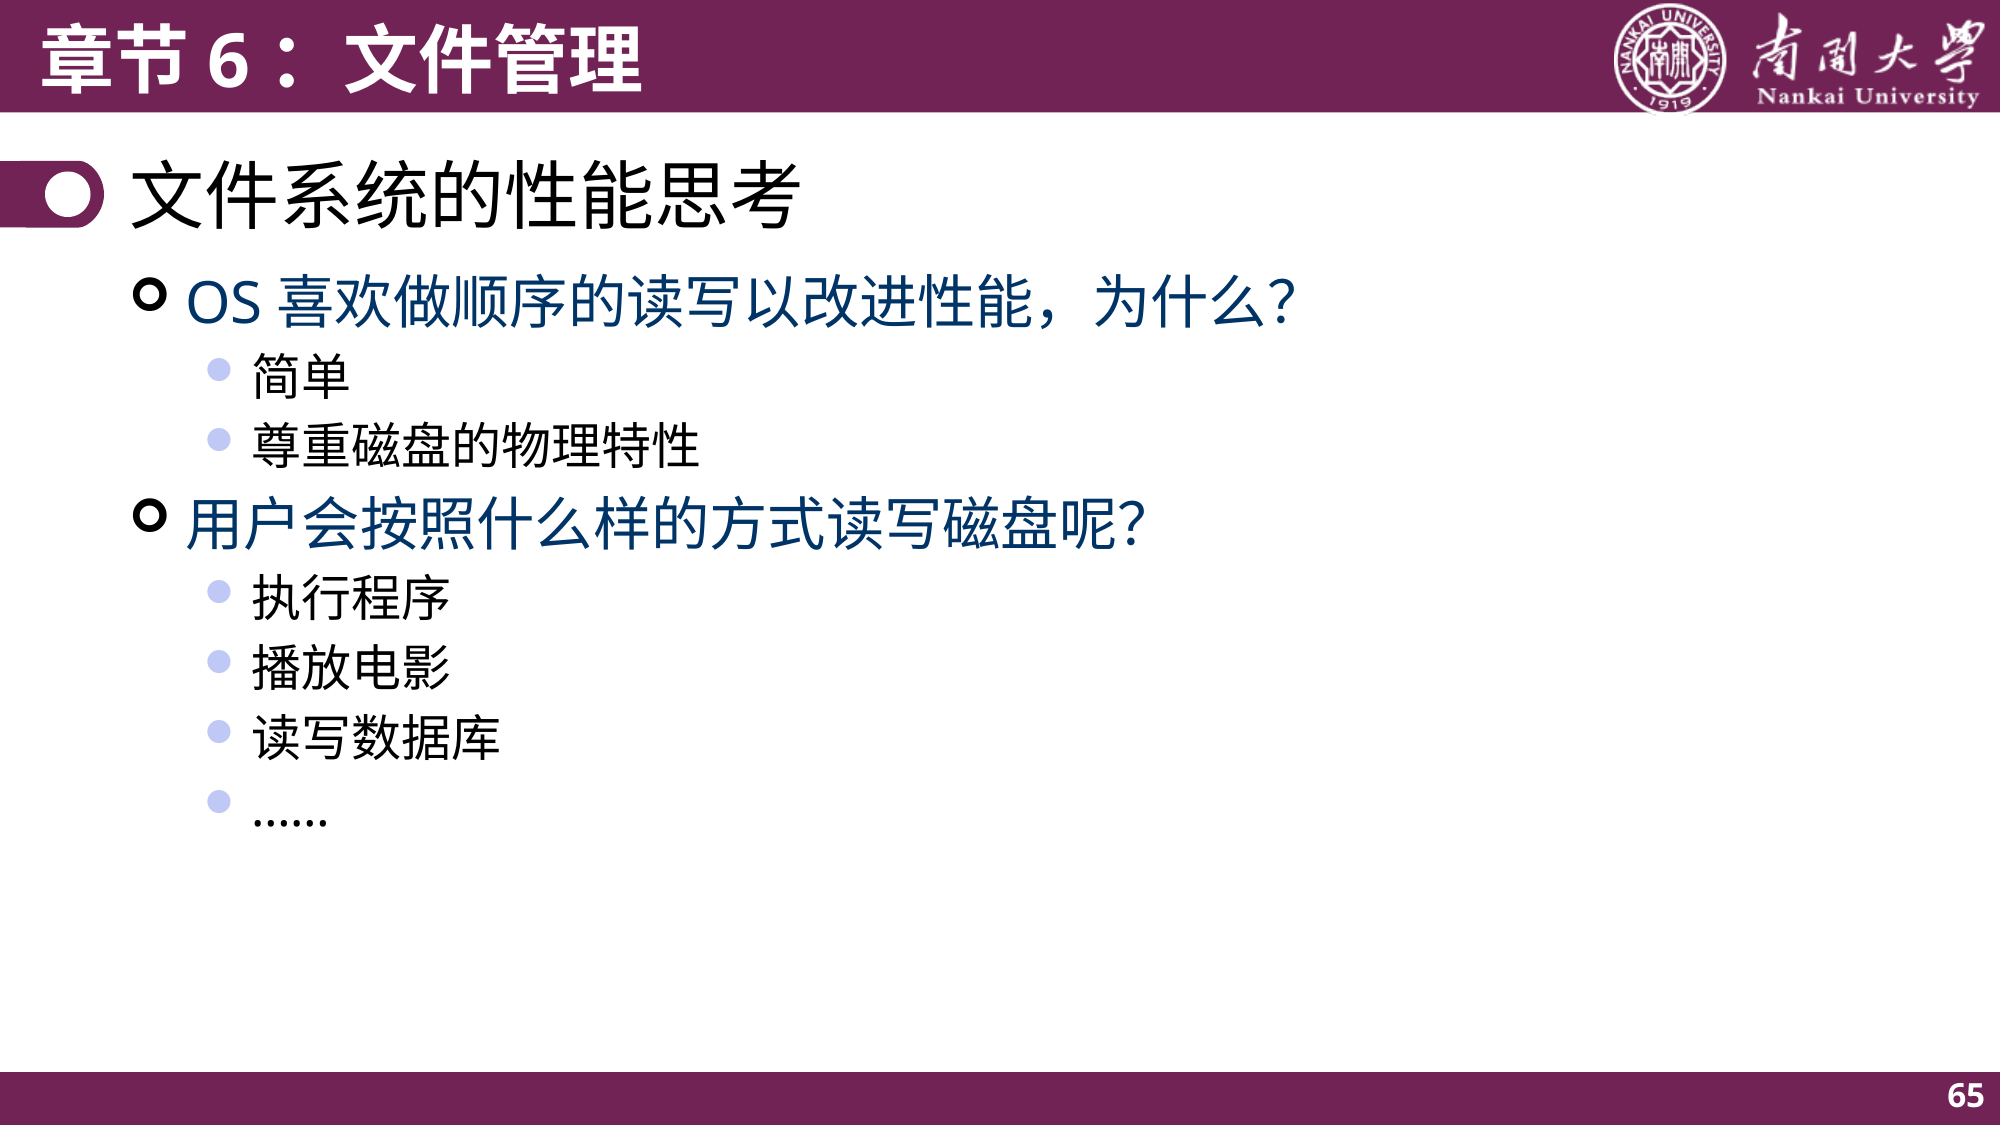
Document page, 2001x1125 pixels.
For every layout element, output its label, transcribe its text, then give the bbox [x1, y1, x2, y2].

title 文件系统的性能思考 [114, 143, 1886, 255]
slide_number 65 [1550, 1070, 2000, 1124]
list OS喜欢做顺序的读写以改进性能，为什么？ 简单 尊重磁盘的物理特性 用户会按照什么样的方式读写磁盘呢？ 执行程序 播放电影 读写数据库 …… [114, 257, 1886, 972]
picture [1614, 2, 2001, 120]
